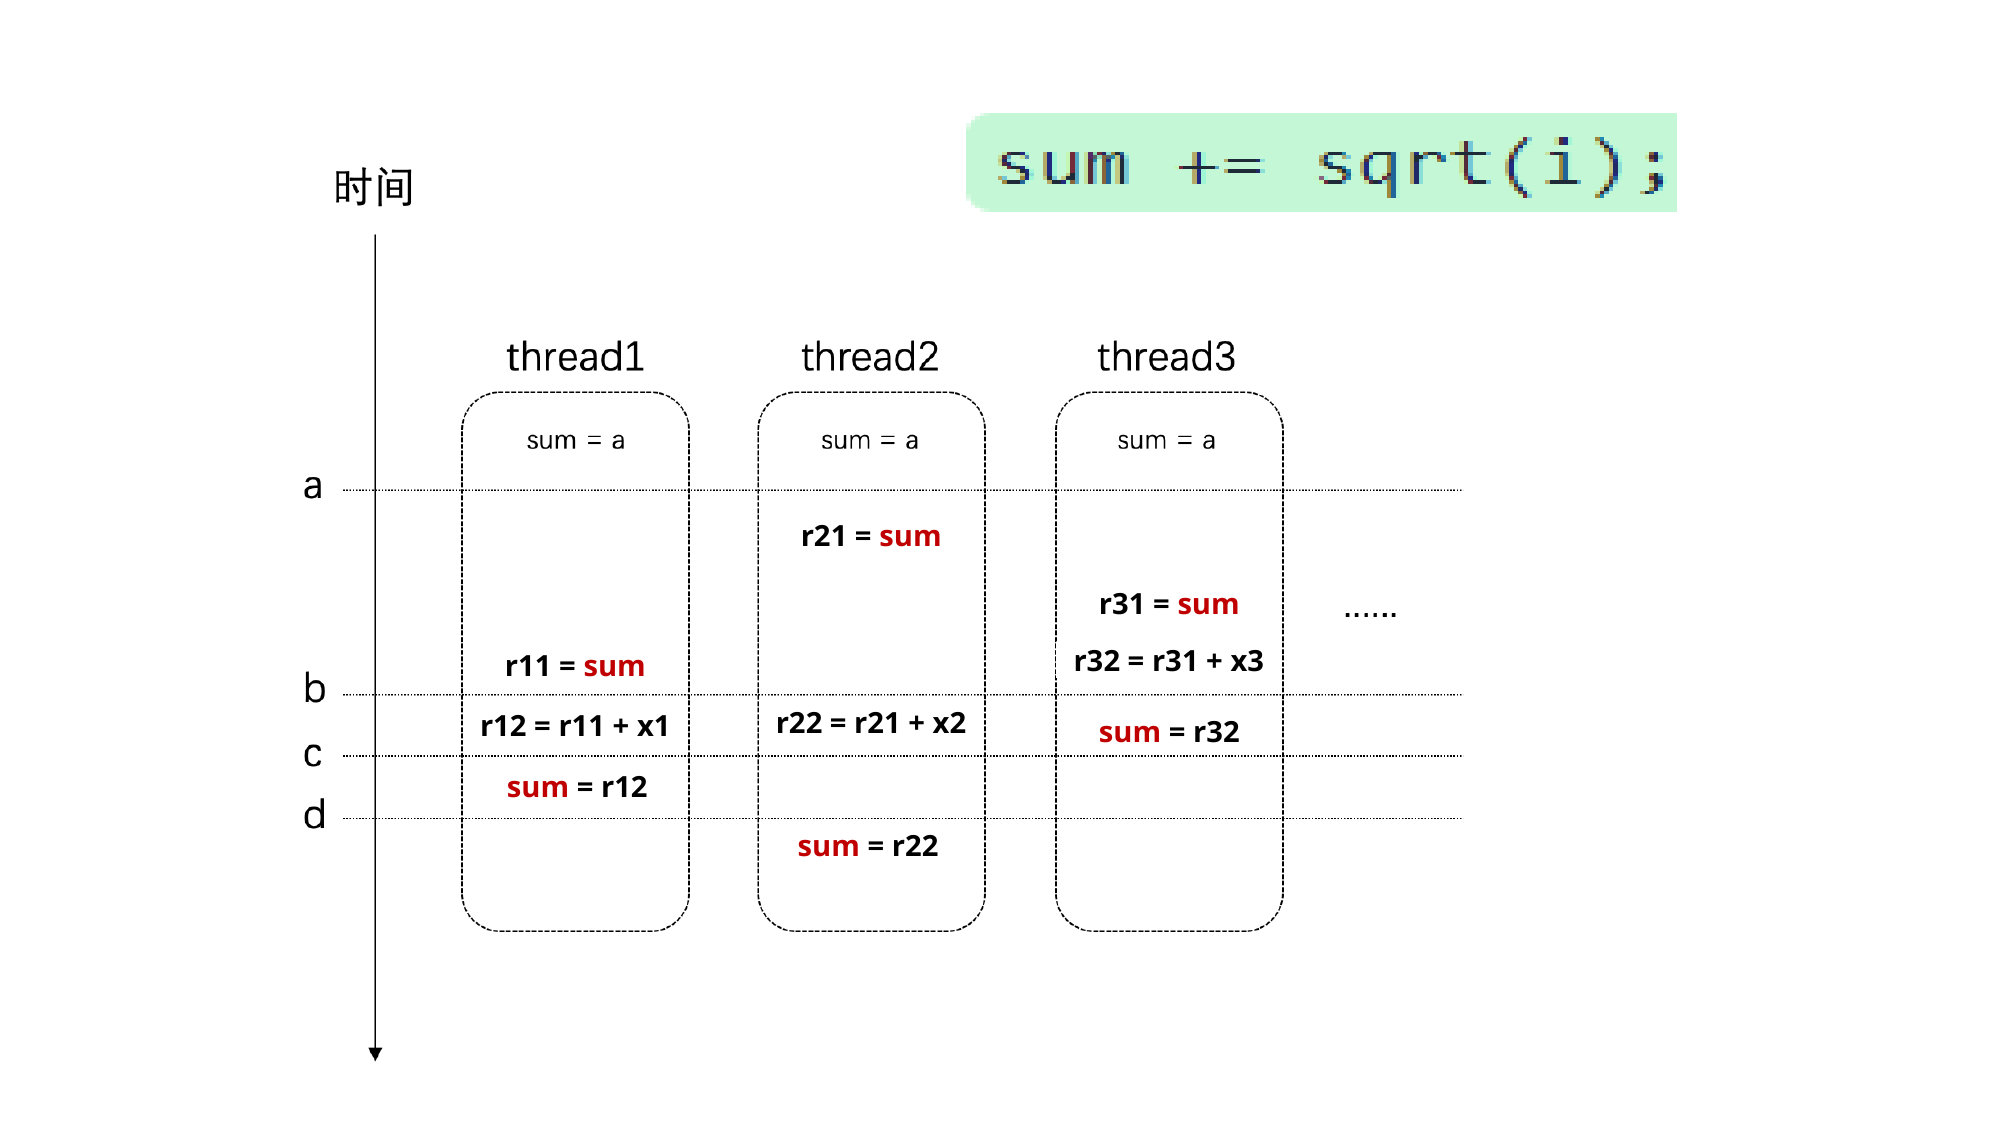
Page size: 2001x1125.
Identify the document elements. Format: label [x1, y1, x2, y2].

picture [230, 106, 1677, 1107]
